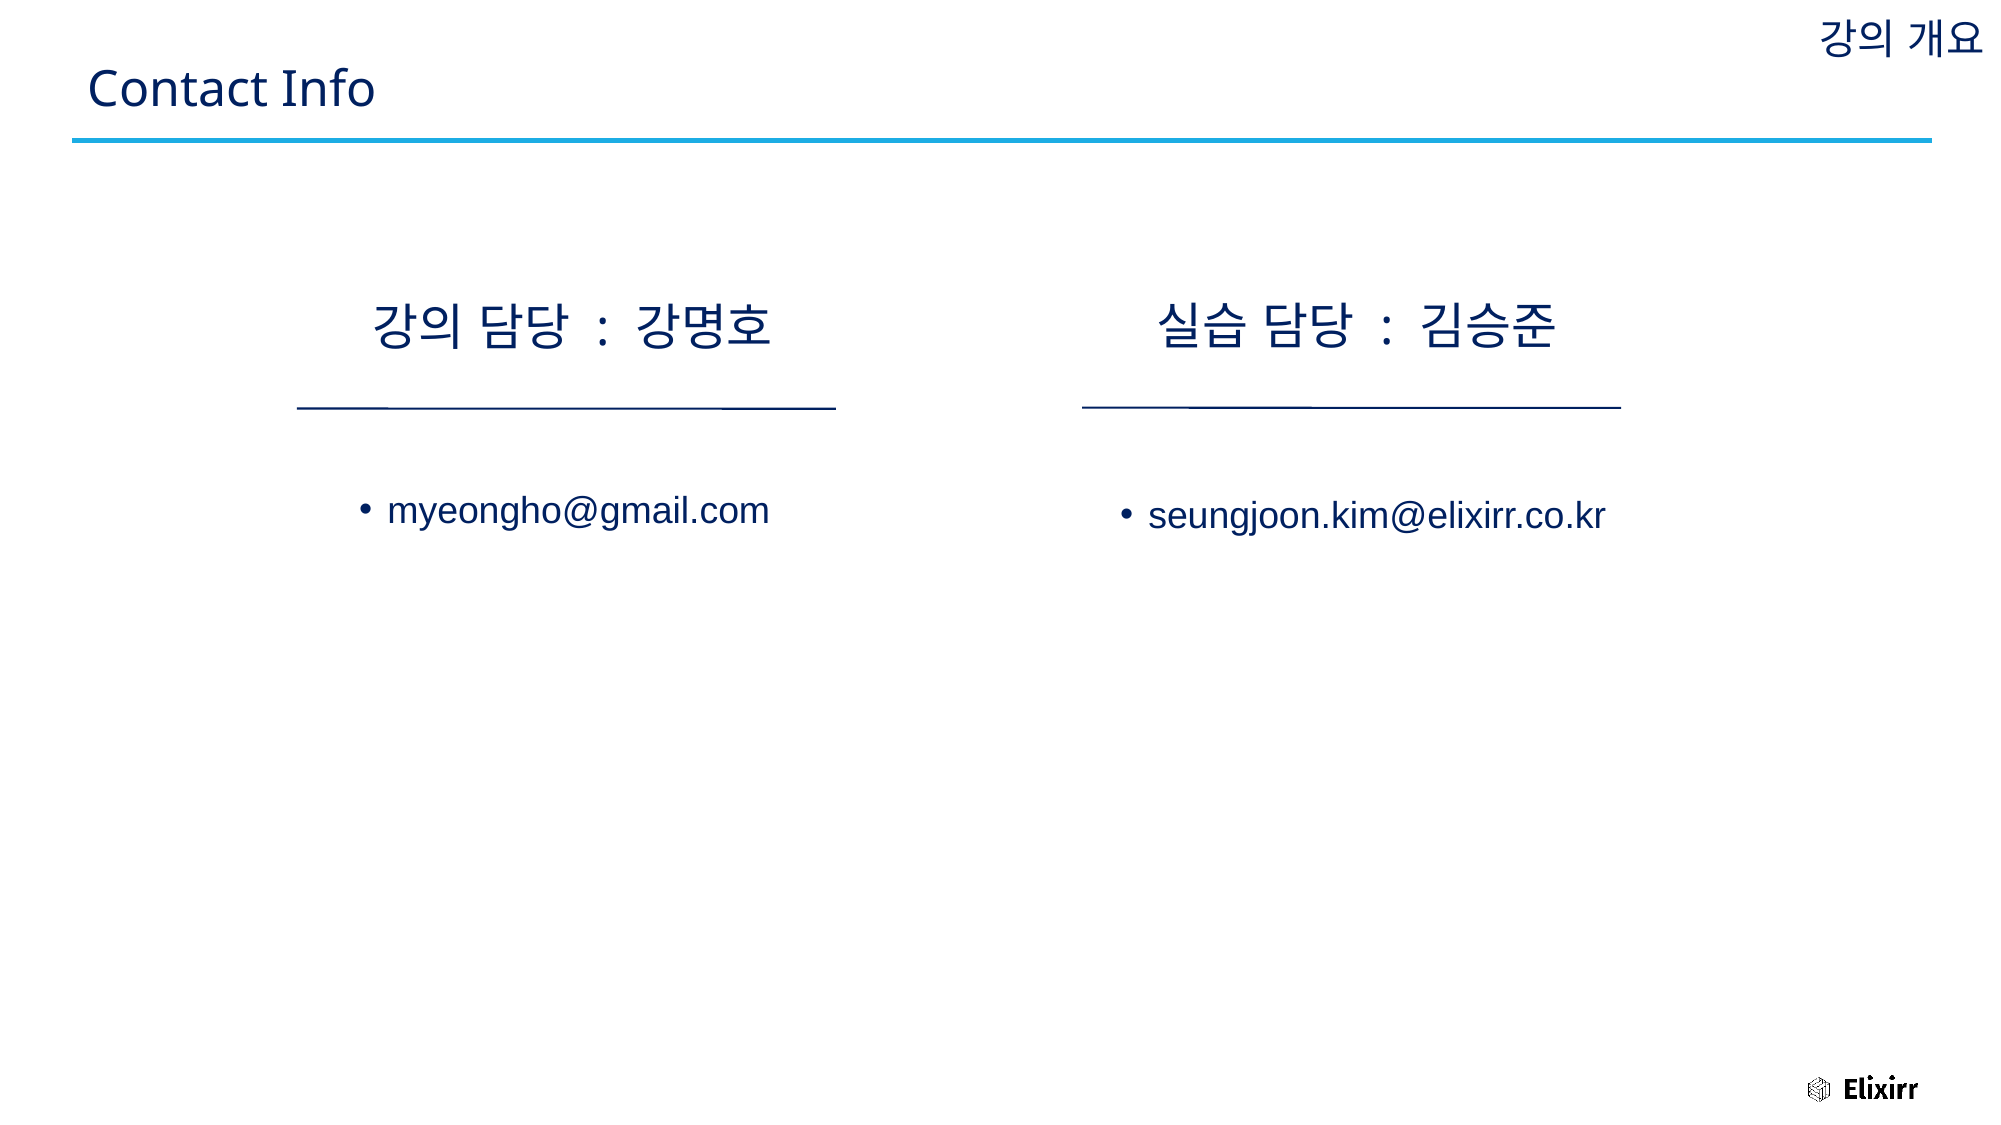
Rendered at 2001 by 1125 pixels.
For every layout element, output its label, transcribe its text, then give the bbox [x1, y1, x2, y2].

text_box 실습 담당 : 김승준 [1105, 292, 1609, 357]
text_box seungjoon.kim@elixirr.co.kr [1105, 444, 1761, 544]
text_box 강의 개요 [1389, 5, 2000, 71]
text_box myeongho@gmail.com [344, 439, 848, 539]
text_box 강의 담당 : 강명호 [321, 292, 825, 358]
picture [1808, 1075, 1918, 1102]
title Contact Info [72, 43, 1933, 138]
